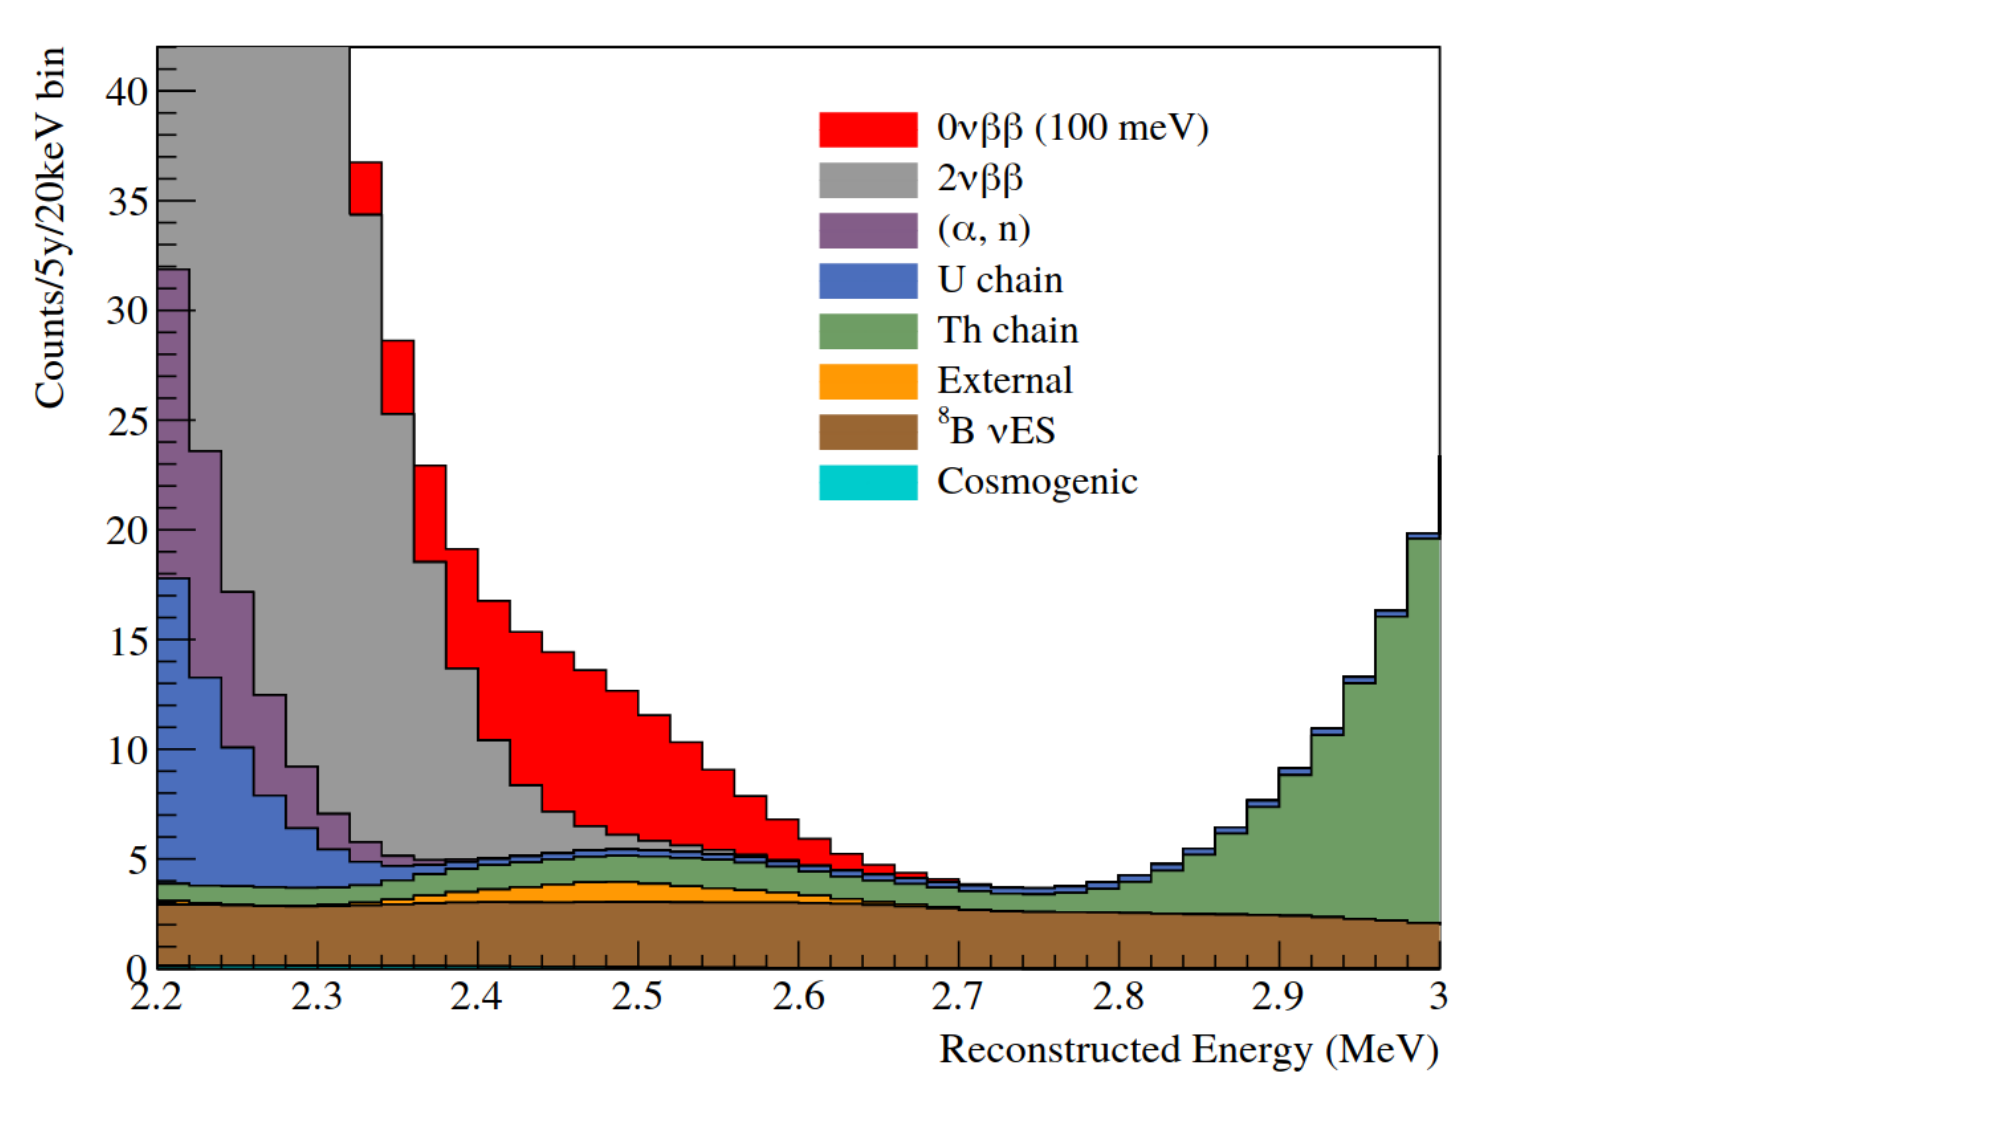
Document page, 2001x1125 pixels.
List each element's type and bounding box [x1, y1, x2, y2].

picture [21, 26, 1471, 1077]
